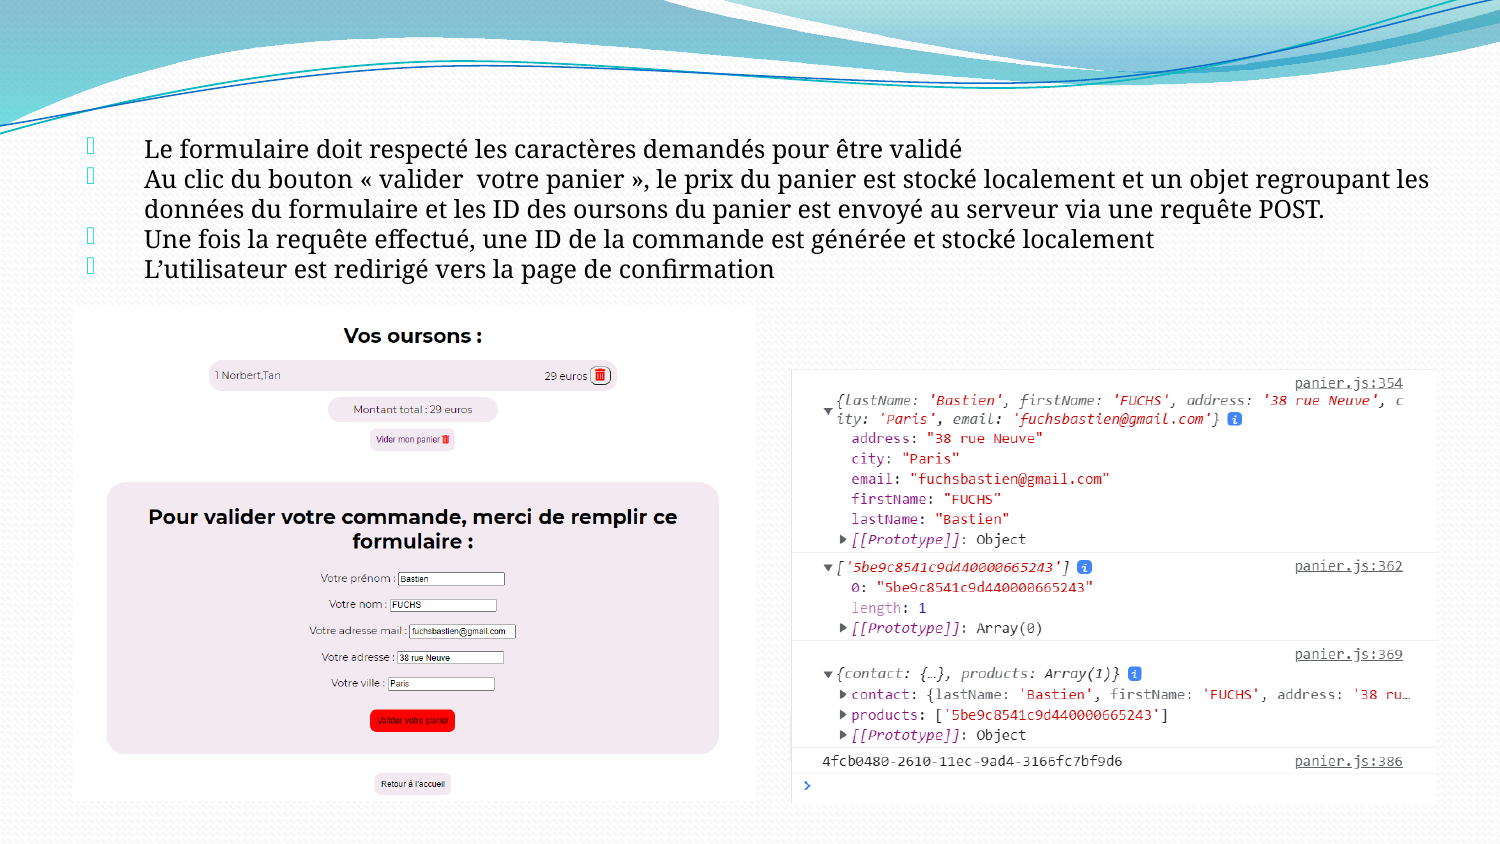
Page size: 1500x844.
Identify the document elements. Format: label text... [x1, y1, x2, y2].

list Le formulaire doit respecté les caractères demandés pour être validé Au clic du bouton « valider votre panier », le prix du panier est stocké localement et un objet regroupant les données du formulaire et les ID des oursons du panier est envoyé au serveur via une requête POST. Une fois la requête effectué, une ID de la commande est générée et stocké localement L’utilisateur est redirigé vers la page de confirmation [52, 118, 1451, 814]
picture [789, 369, 1437, 803]
picture [72, 306, 757, 801]
